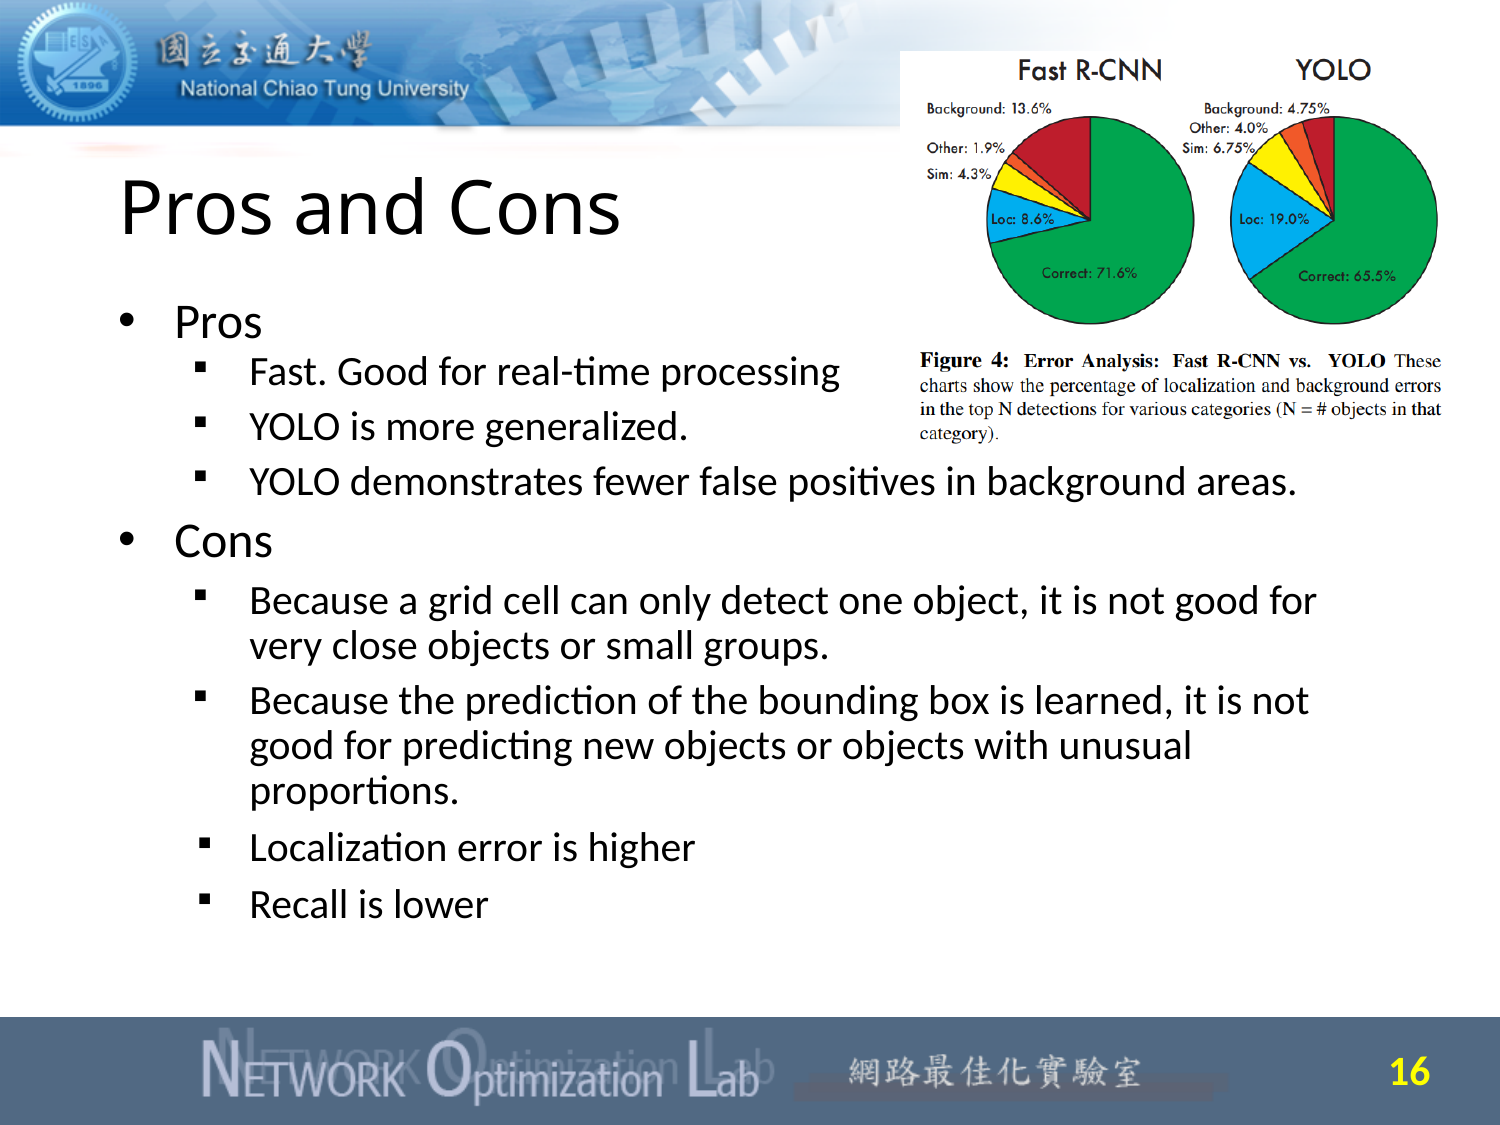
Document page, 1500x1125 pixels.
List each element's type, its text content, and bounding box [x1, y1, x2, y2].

picture [0, 0, 1500, 1125]
title Pros and Cons [103, 142, 899, 278]
list Pros Fast. Good for real-time processing YOLO is more generalized. YOLO demonstrates fewer false positives in background areas. Cons Because a grid cell can only detect one object, it is not good for very close objects or small groups. Because the prediction of the bounding box is learned, it is not good for predicting new objects or objects with unusual proportions. Localization error is higher Recall is lower [103, 288, 1397, 1085]
